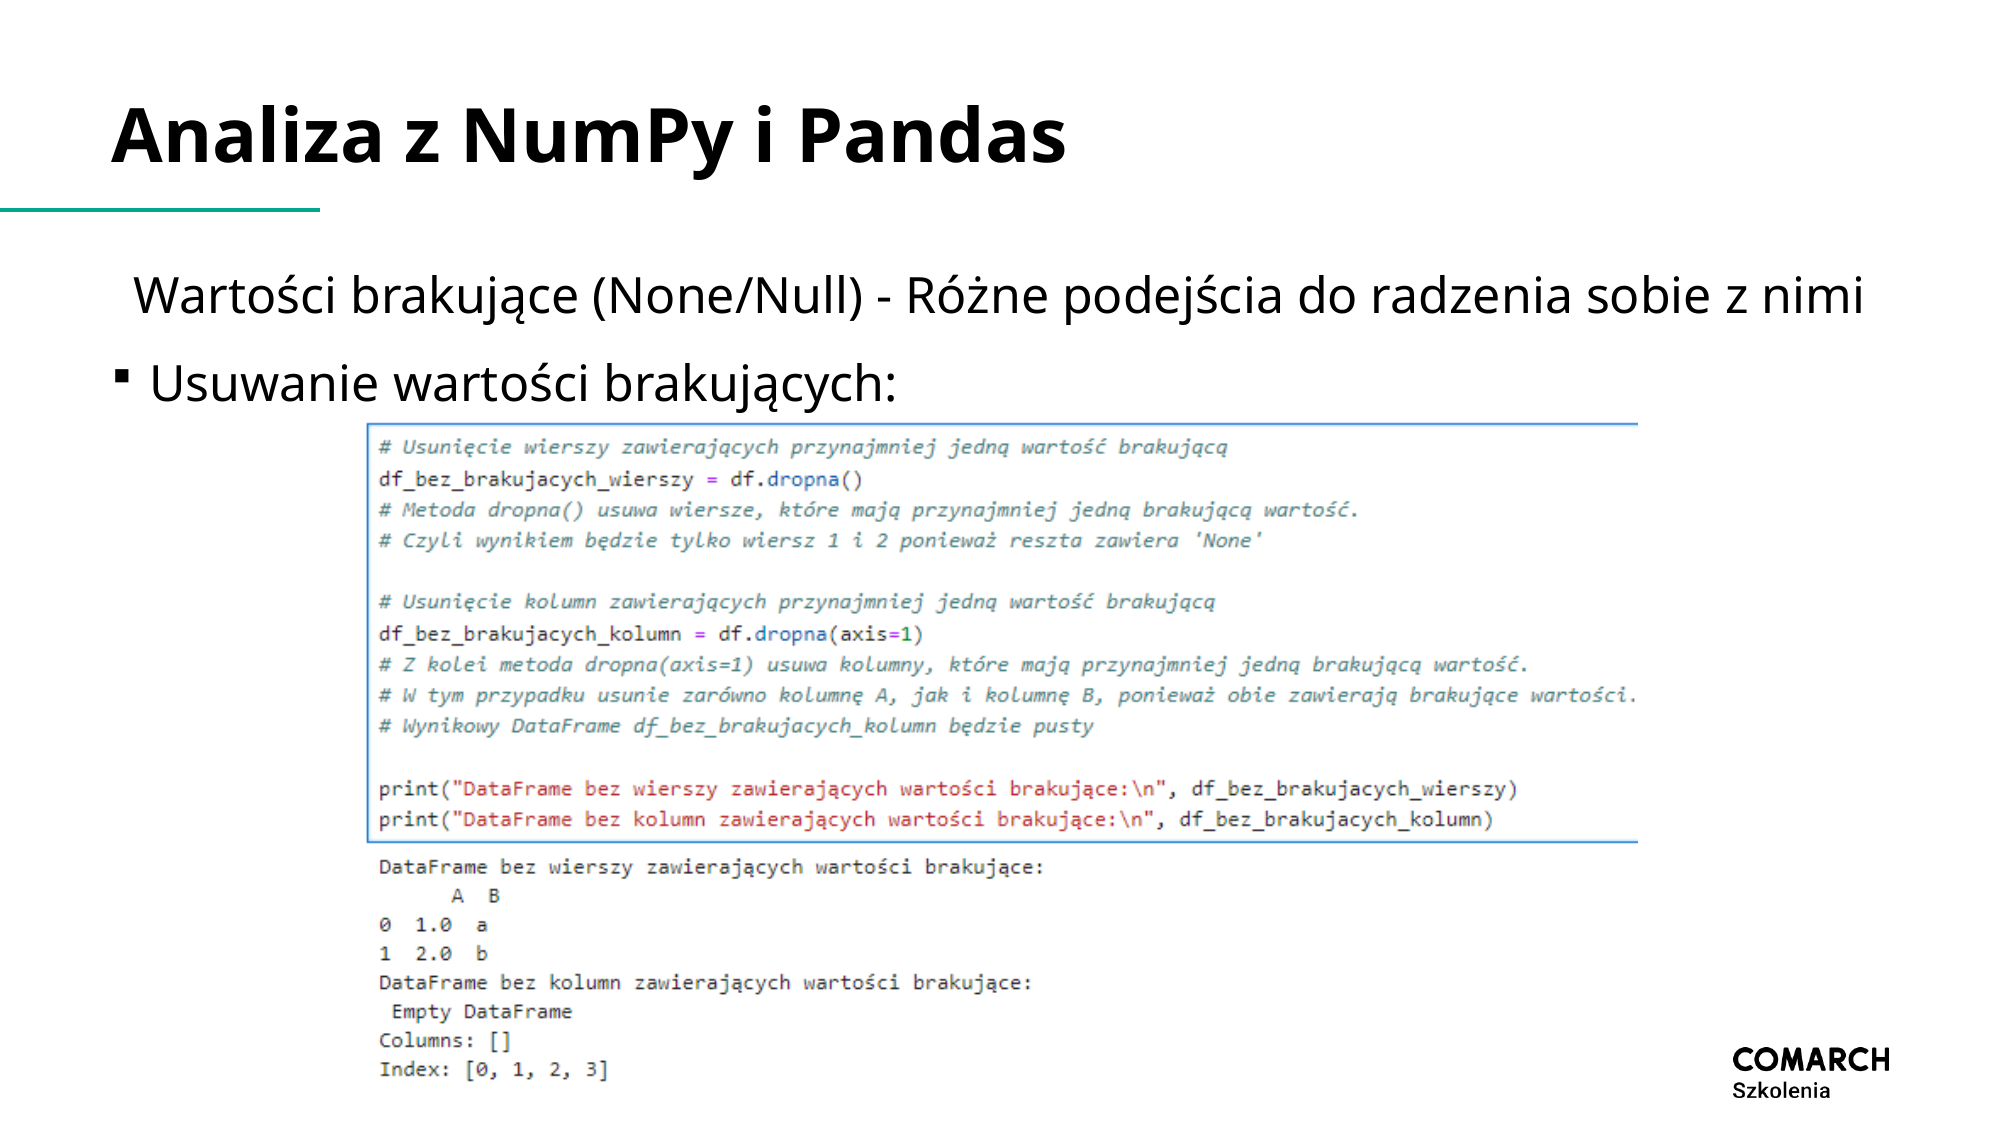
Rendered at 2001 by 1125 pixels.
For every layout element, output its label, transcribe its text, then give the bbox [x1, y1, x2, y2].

picture [1733, 1047, 1889, 1098]
title Analiza z NumPy i Pandas [111, 0, 1889, 185]
picture [362, 420, 1638, 1095]
list Wartości brakujące (None/Null) - Różne podejścia do radzenia sobie z nimi Usuwanie wartości brakujących: [111, 243, 1889, 1000]
